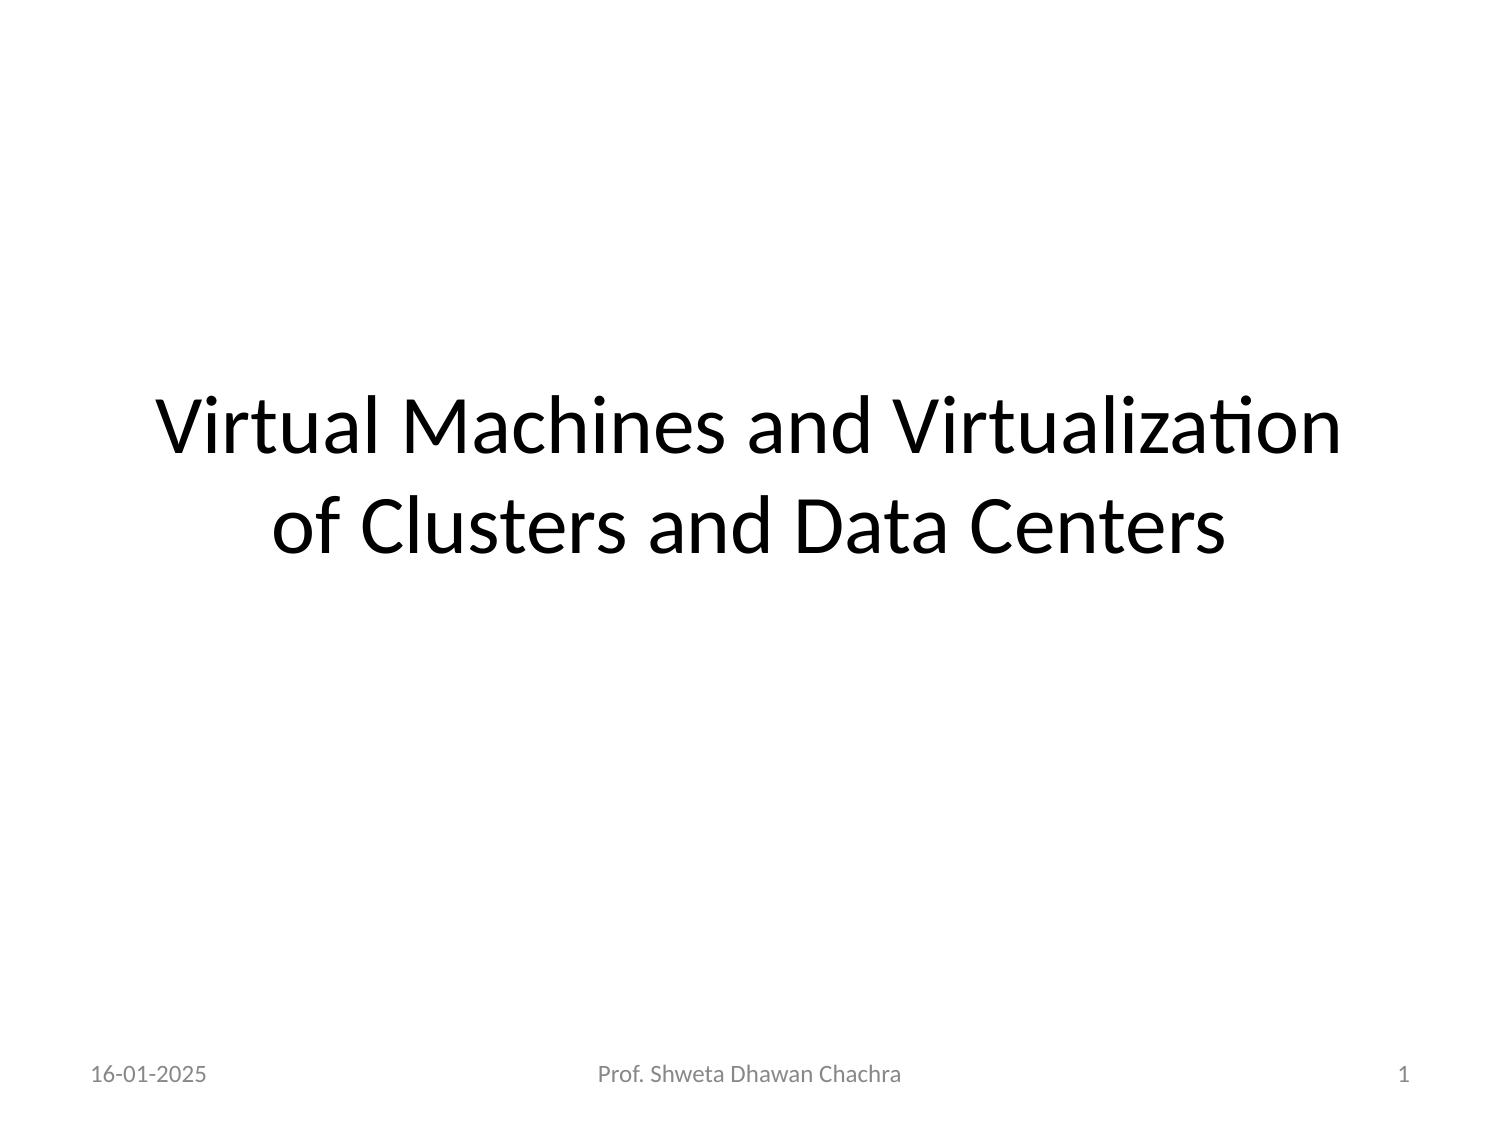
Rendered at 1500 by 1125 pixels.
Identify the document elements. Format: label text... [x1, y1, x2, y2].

footer Prof. Shweta Dhawan Chachra [512, 1042, 988, 1103]
title Virtual Machines and Virtualization of Clusters and Data Centers [112, 349, 1388, 591]
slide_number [75, 1042, 425, 1103]
slide_number ‹#› [1074, 1042, 1425, 1103]
